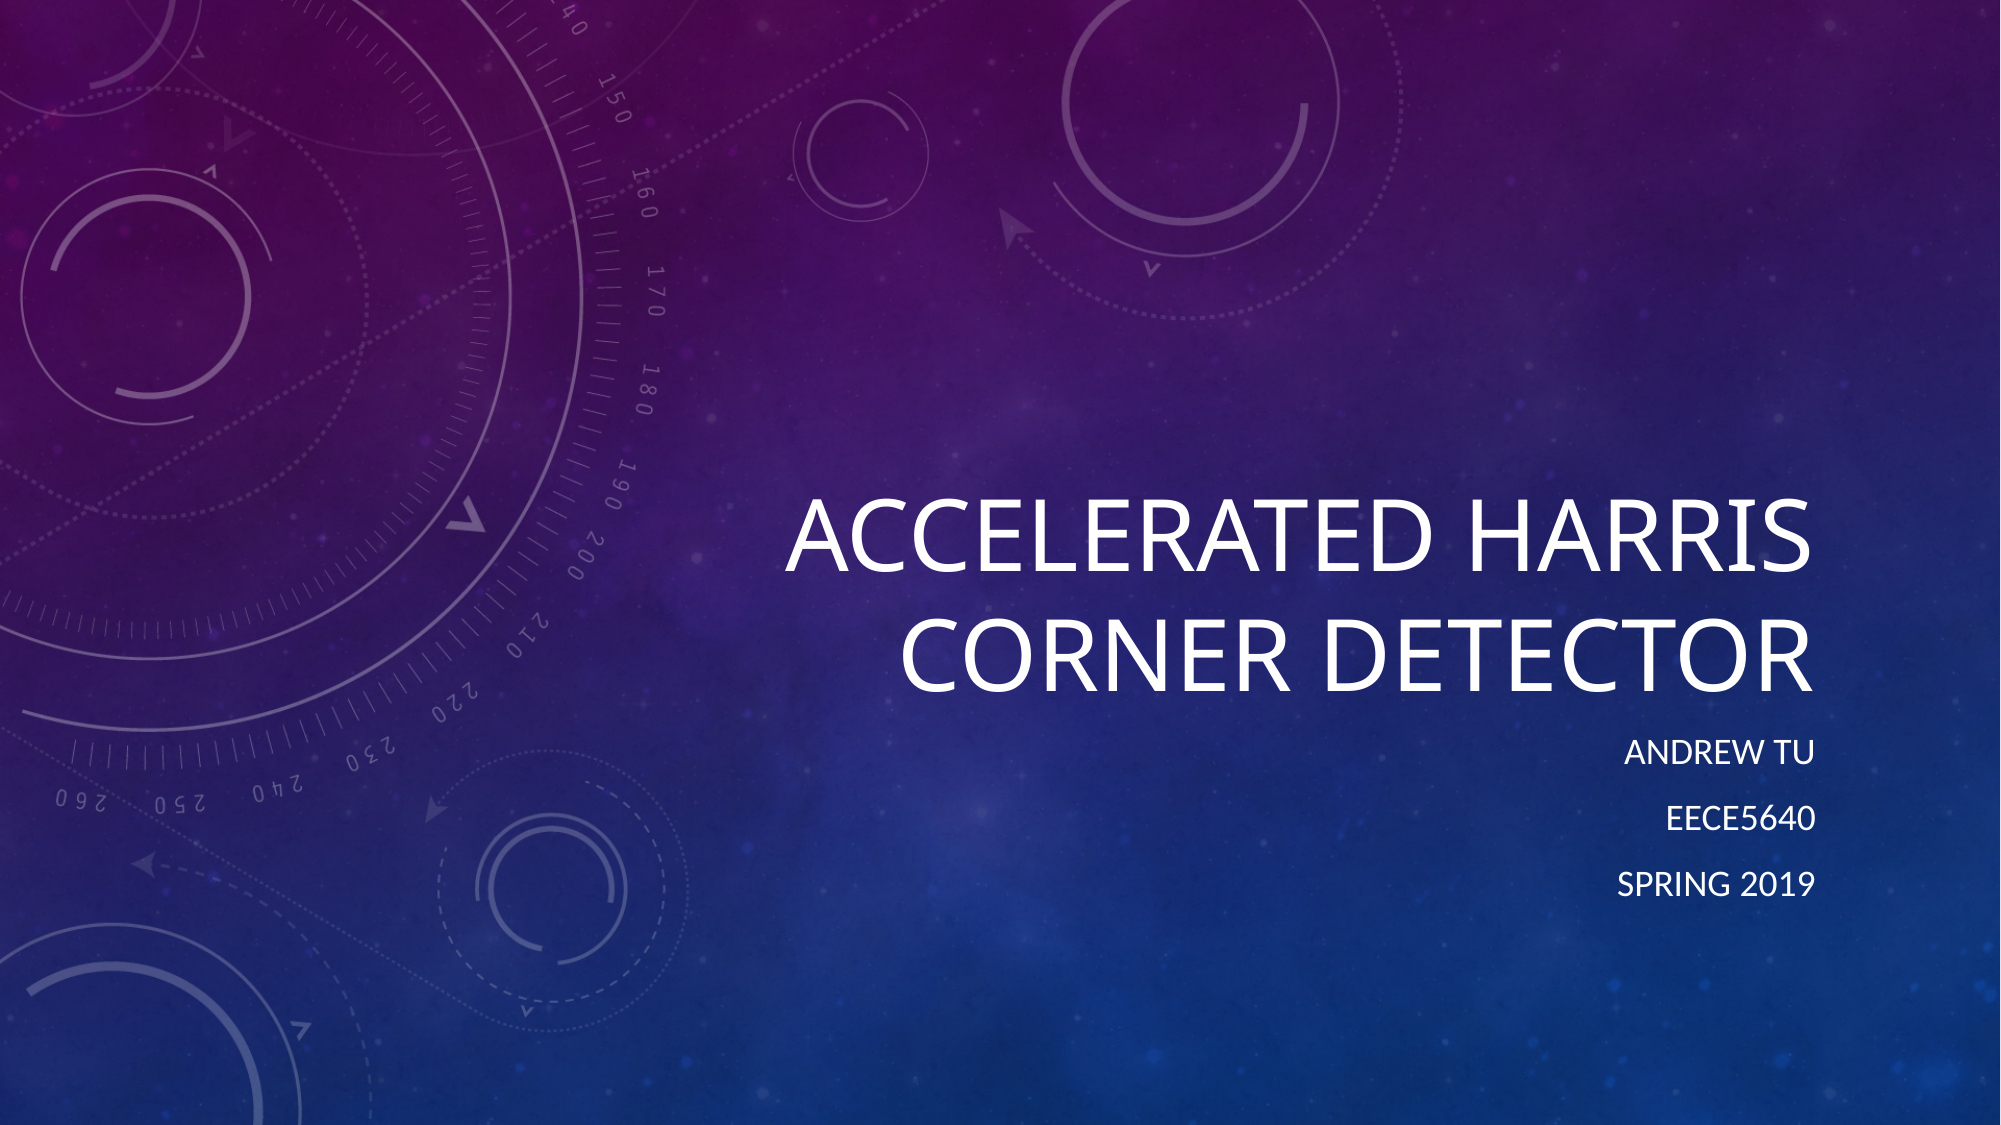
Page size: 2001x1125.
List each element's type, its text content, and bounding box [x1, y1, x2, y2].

picture [0, 0, 2001, 1125]
title Accelerated Harris Corner Detector [650, 322, 1831, 719]
subtitle Andrew Tu Eece5640 Spring 2019 [650, 719, 1831, 950]
